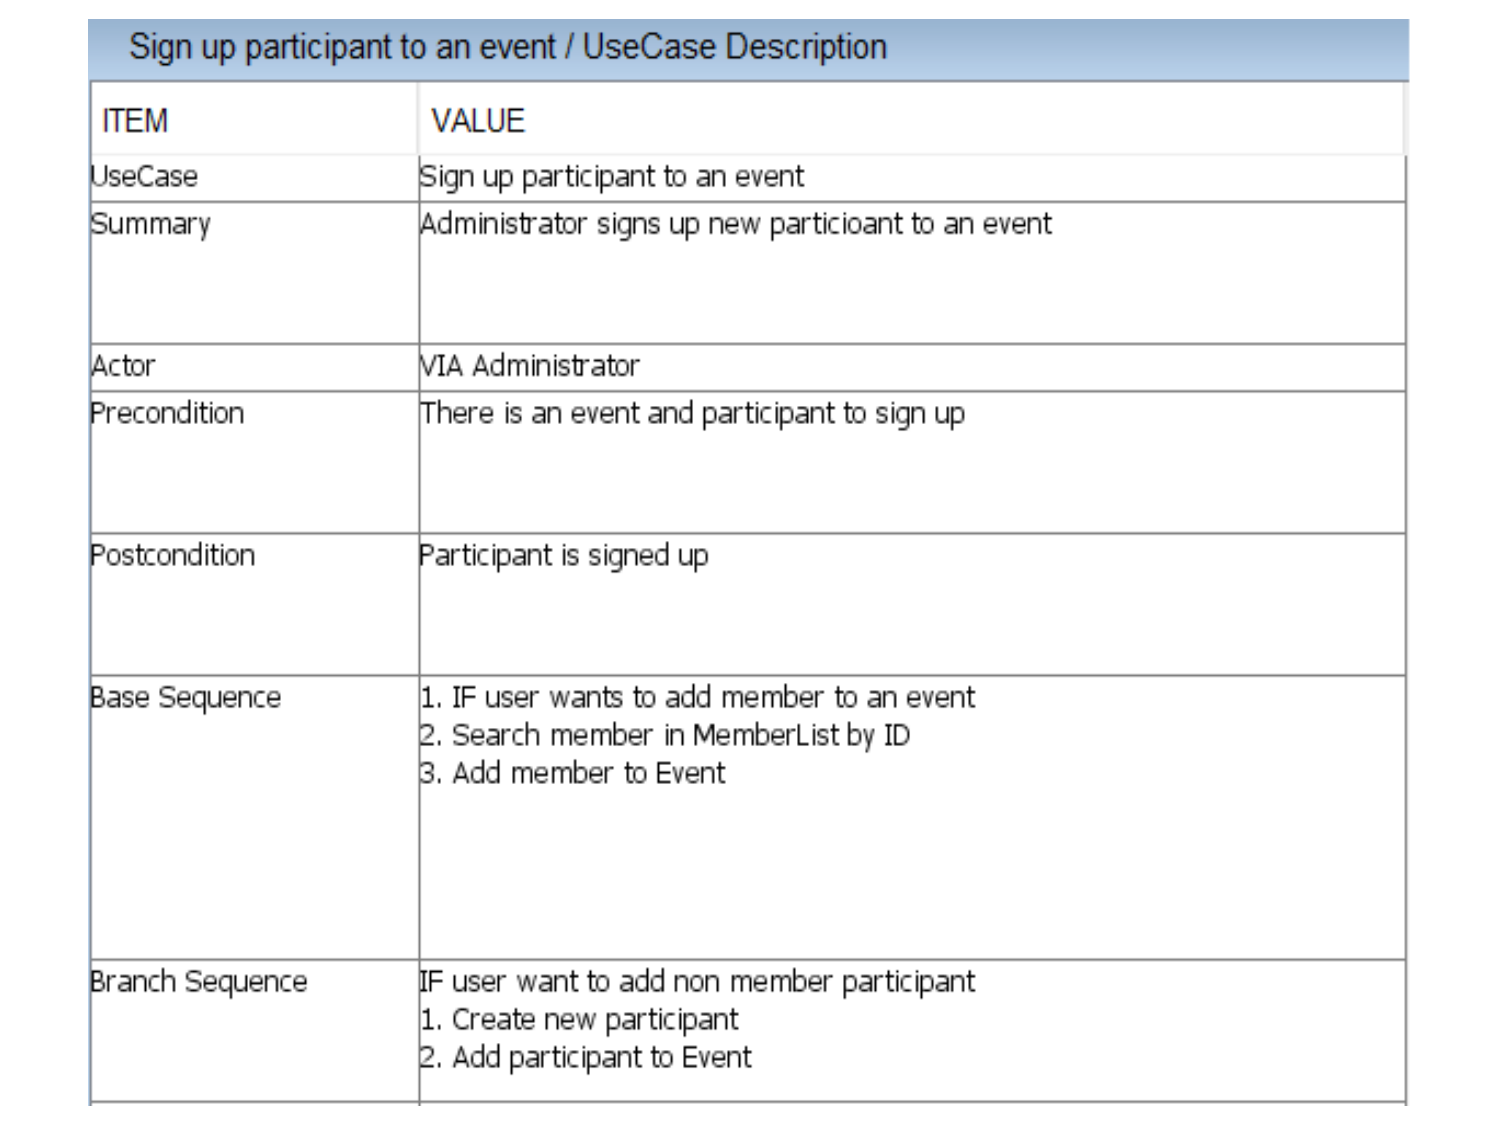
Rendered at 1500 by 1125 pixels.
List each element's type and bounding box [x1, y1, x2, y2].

picture [88, 18, 1412, 1107]
